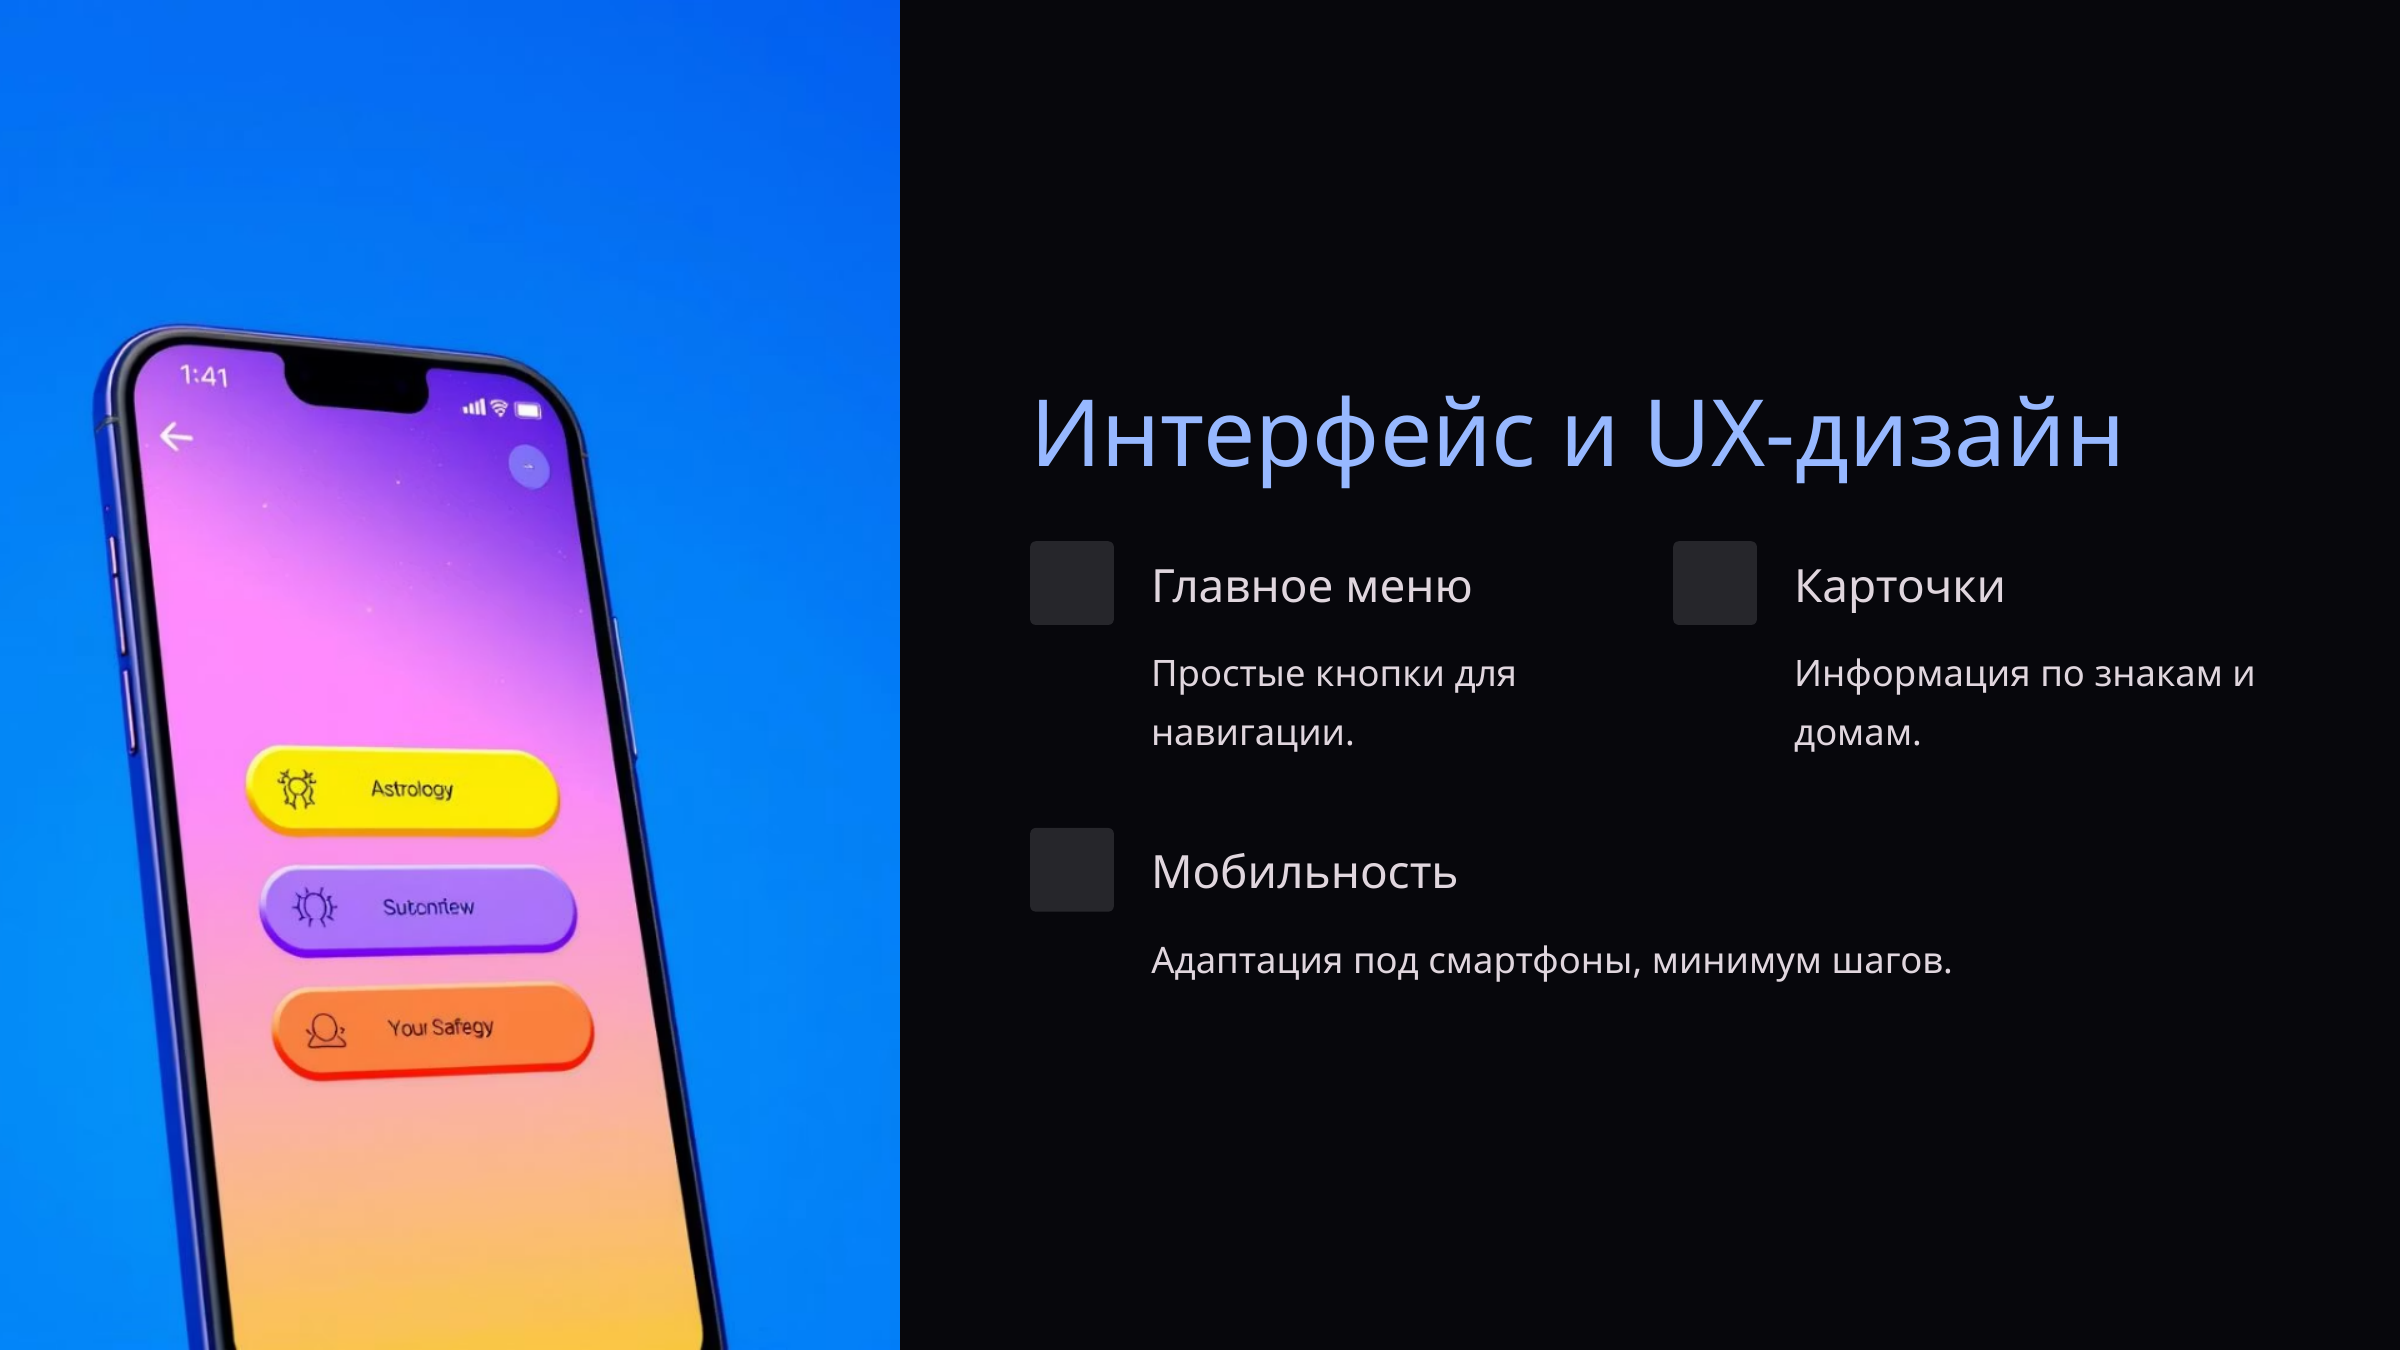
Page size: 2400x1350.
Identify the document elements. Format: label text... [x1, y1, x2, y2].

text_box Главное меню [1151, 553, 1617, 613]
text_box Информация по знакам и домам. [1794, 634, 2270, 754]
text_box [1673, 541, 1757, 625]
text_box Интерфейс и UX-дизайн [1030, 369, 2146, 486]
text_box Адаптация под смартфоны, минимум шагов. [1151, 921, 2270, 981]
text_box Карточки [1794, 553, 2260, 613]
picture [0, 0, 900, 1350]
text_box Простые кнопки для навигации. [1151, 634, 1627, 754]
text_box [1030, 827, 1114, 912]
text_box Мобильность [1151, 840, 1617, 899]
text_box [1030, 541, 1114, 625]
